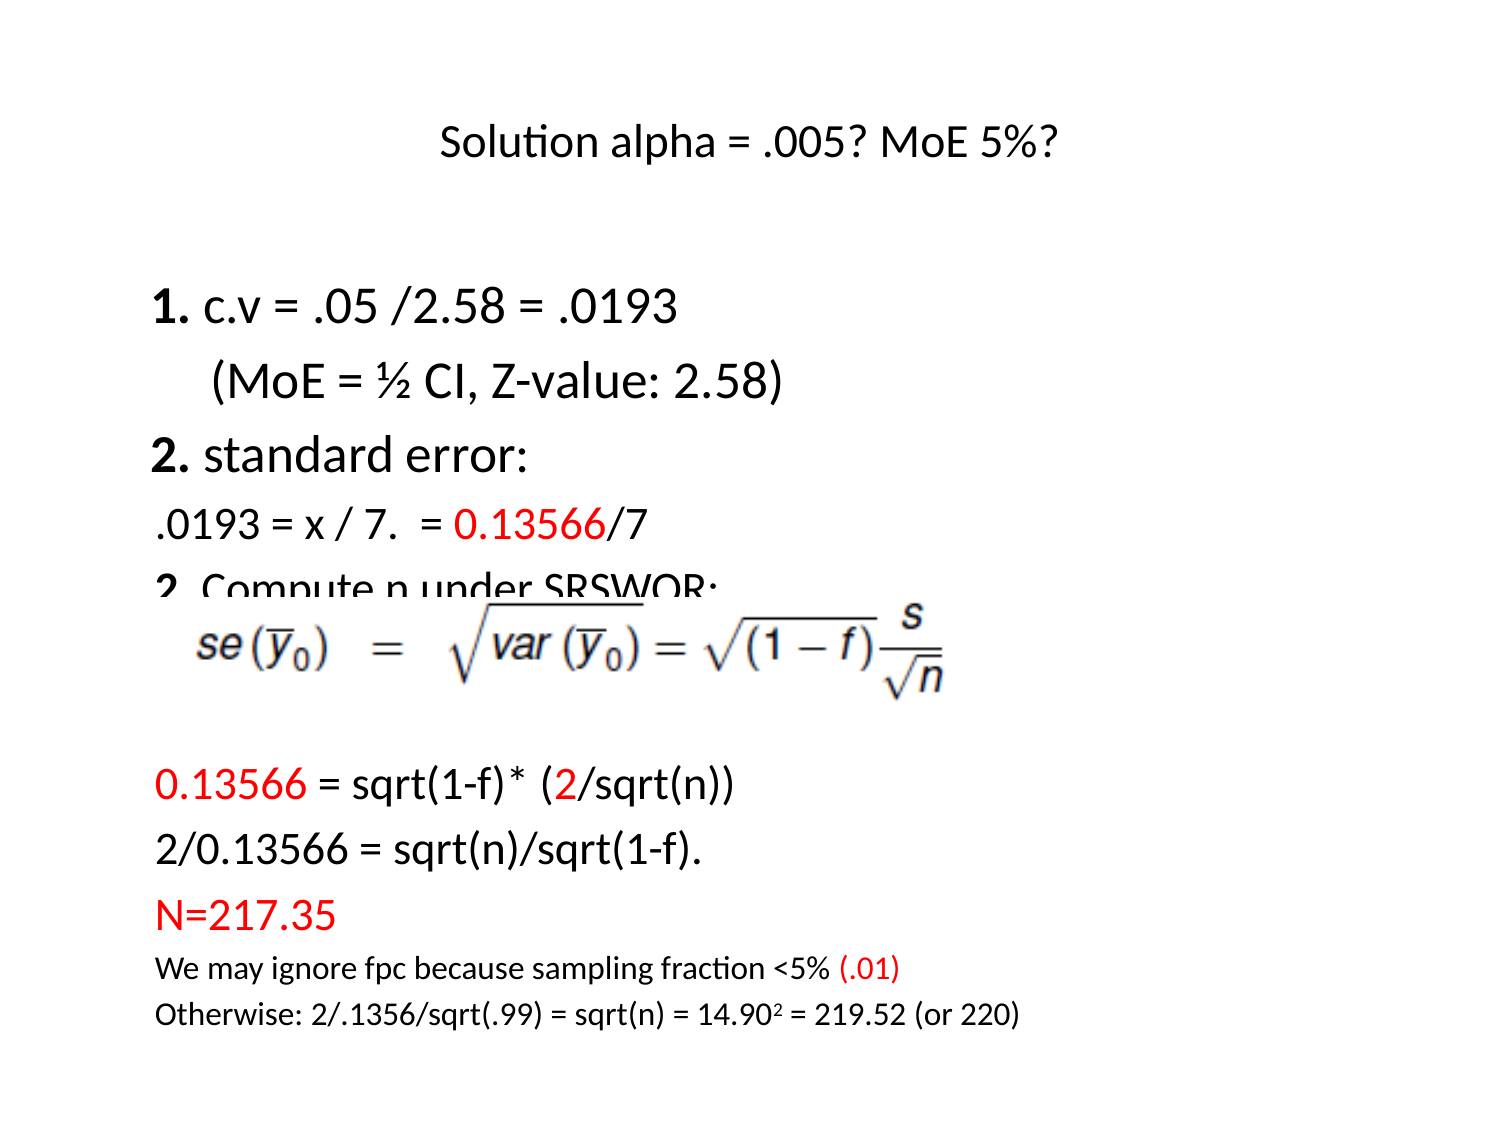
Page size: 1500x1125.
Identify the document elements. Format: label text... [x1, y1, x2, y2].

title Solution alpha = .005? MoE 5%? [75, 45, 1425, 233]
picture [111, 597, 975, 723]
list 1. c.v = .05 /2.58 = .0193 (MoE = ½ CI, Z-value: 2.58) 2. standard error: .0193 = x / 7. = 0.13566/7 2. Compute n under SRSWOR: 0.13566 = sqrt(1-f)* (2/sqrt(n)) 2/0.13566 = sqrt(n)/sqrt(1-f). N=217.35 We may ignore fpc because sampling fraction <5% (.01) Otherwise: 2/.1356/sqrt(.99) = sqrt(n) = 14.902 = 219.52 (or 220) [75, 262, 1425, 1047]
